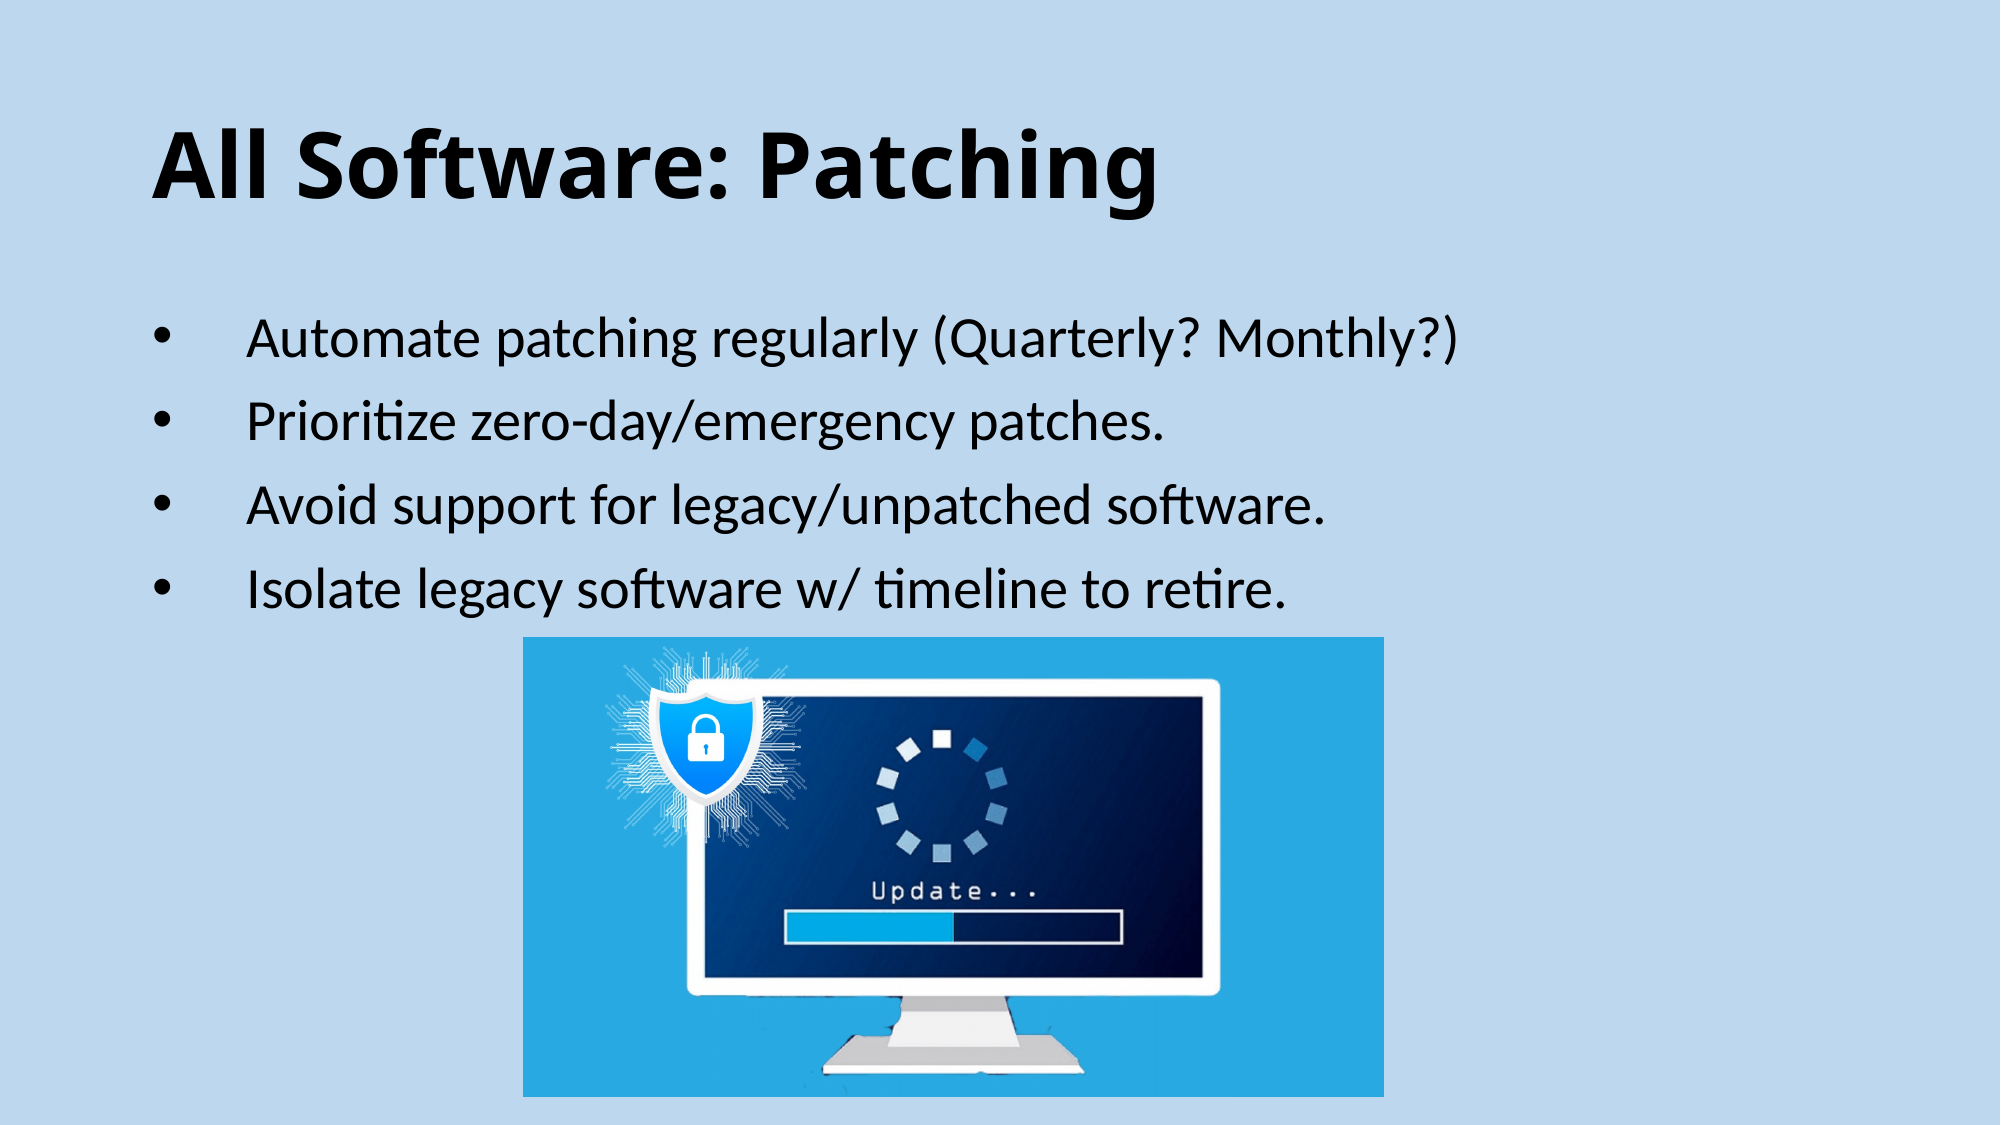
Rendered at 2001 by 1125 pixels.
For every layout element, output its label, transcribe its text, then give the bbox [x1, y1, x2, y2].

picture [523, 637, 1384, 1097]
list Automate patching regularly (Quarterly? Monthly?) Prioritize zero-day/emergency patches. Avoid support for legacy/unpatched software. Isolate legacy software w/ timeline to retire. [137, 299, 1863, 1014]
title All Software: Patching [137, 59, 1863, 278]
